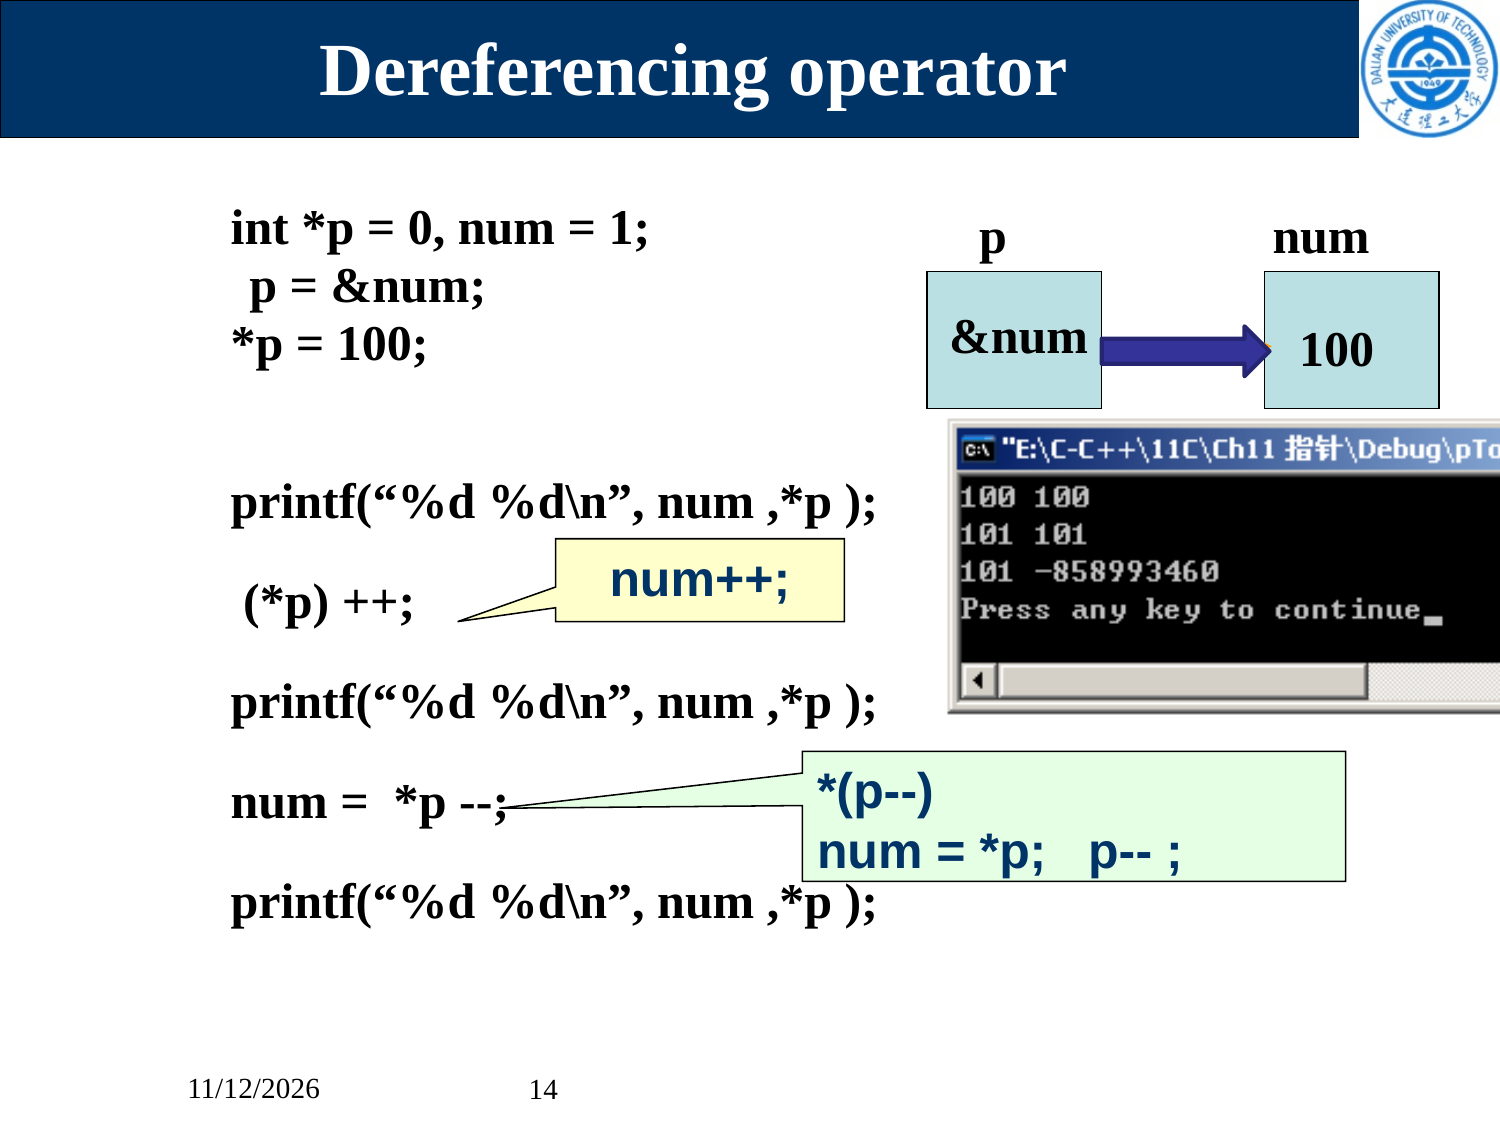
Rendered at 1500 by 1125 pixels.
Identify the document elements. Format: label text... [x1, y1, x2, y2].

text_box 18/12/6 [147, 1061, 361, 1083]
list int *p = 0, num = 1; p = &num; *p = 100; printf(“%d %d\n”, num ,*p ); (*p) ++; printf(“%d %d\n”, num ,*p ); num = *p --; printf(“%d %d\n”, num ,*p ); [159, 198, 1469, 1062]
text_box num++; [457, 538, 845, 622]
text_box Dereferencing operator [37, 12, 1350, 125]
text_box [1264, 379, 1440, 409]
text_box *(p--) num = *p; p-- ; [499, 751, 1346, 882]
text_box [934, 196, 1424, 372]
slide_number 14 [513, 1063, 864, 1125]
text_box [926, 271, 1102, 409]
text_box [1428, 271, 1440, 308]
text_box 100 [1284, 308, 1447, 384]
text_box [1264, 409, 1427, 416]
picture [1359, 0, 1500, 138]
picture [938, 417, 1500, 717]
